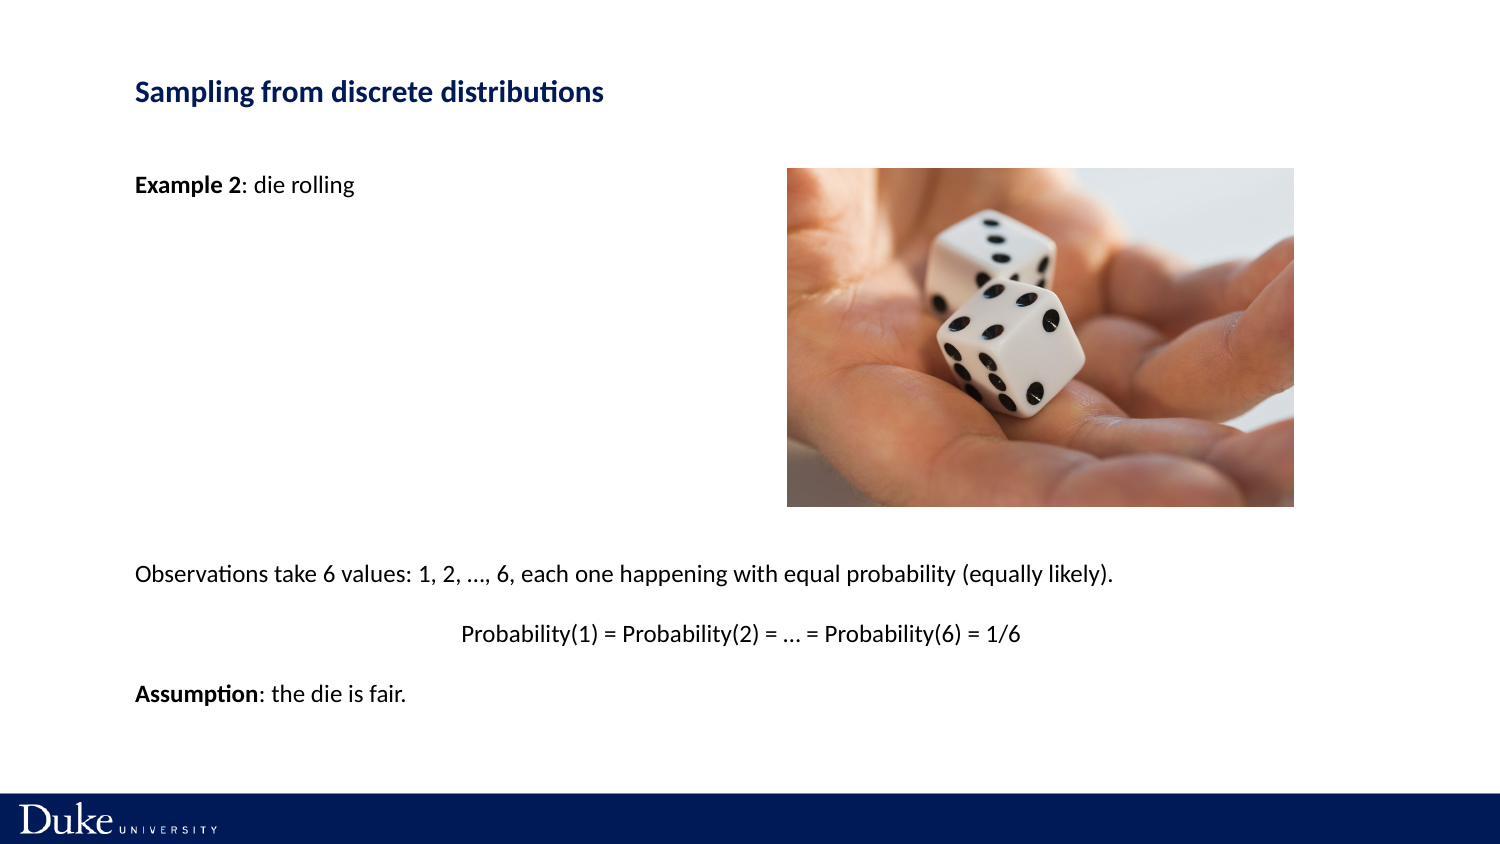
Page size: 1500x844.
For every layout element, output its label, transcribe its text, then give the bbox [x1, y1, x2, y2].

text_box Sampling from discrete distributions Example 2: die rolling Observations take 6 values: 1, 2, …, 6, each one happening with equal probability (equally likely). Probability(1) = Probability(2) = … = Probability(6) = 1/6 Assumption: the die is fair. [120, 63, 1364, 715]
picture [0, 0, 1500, 844]
